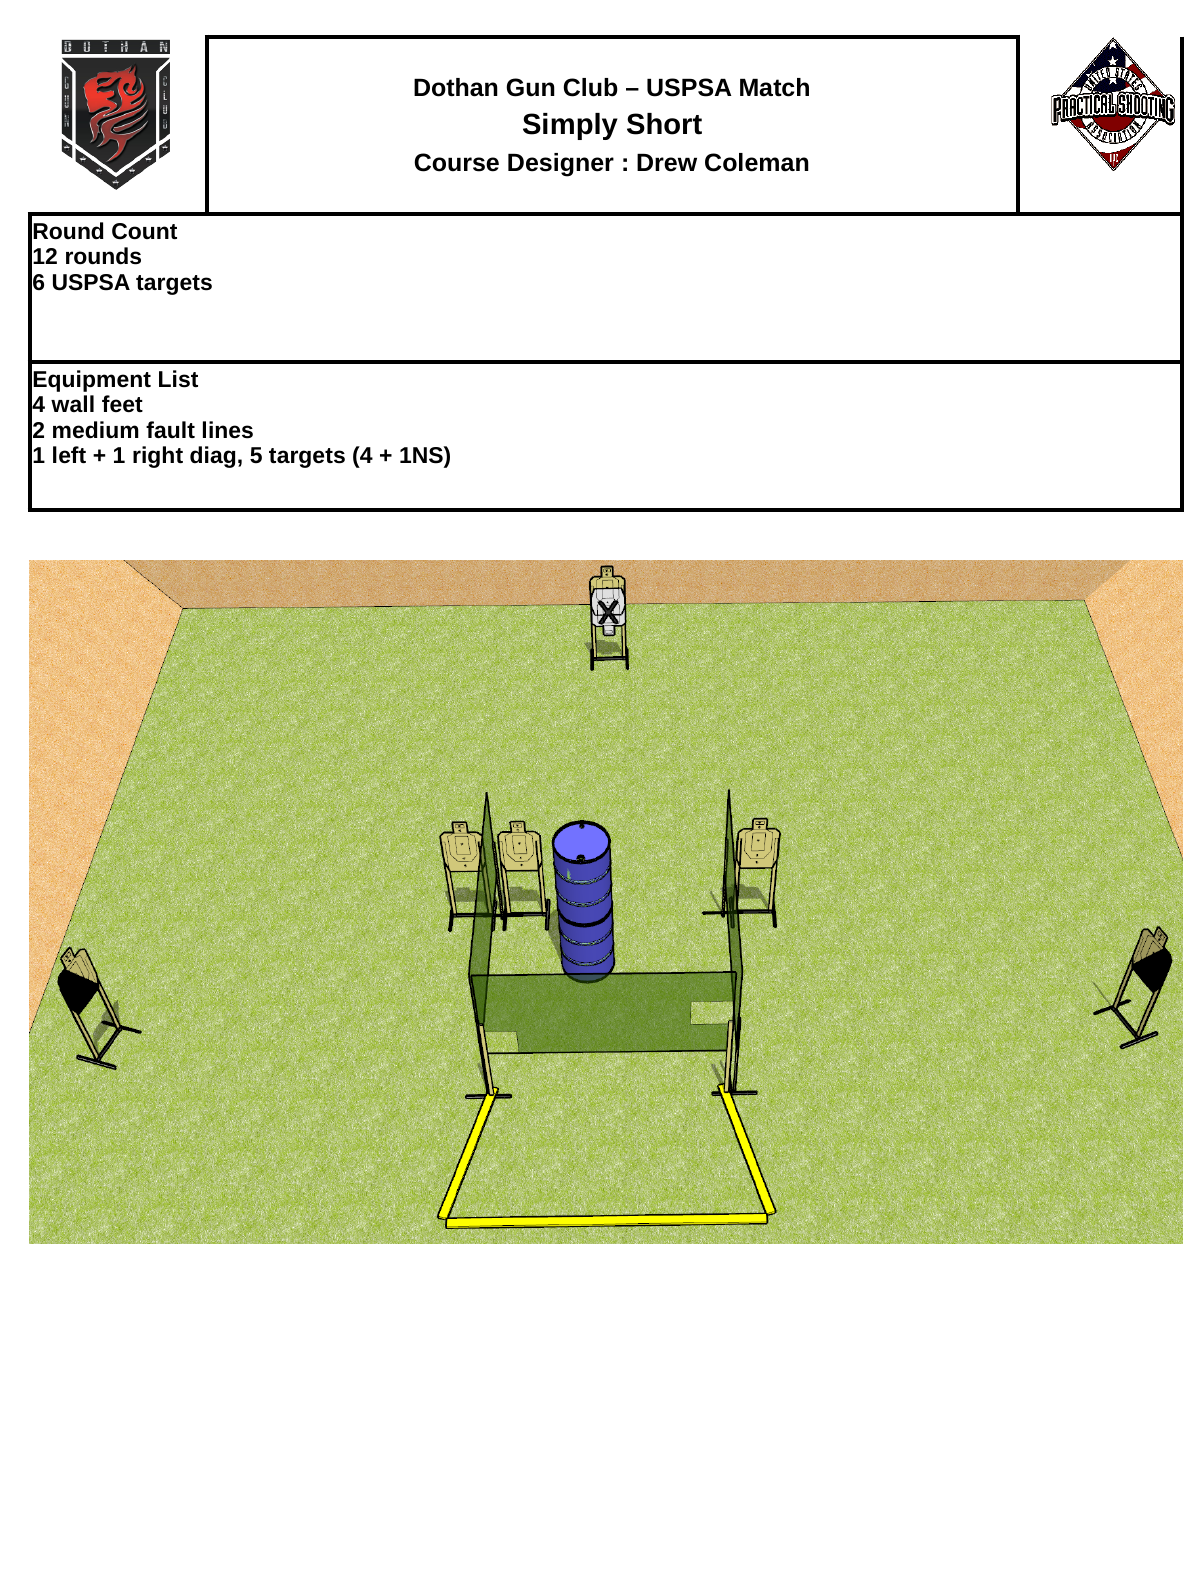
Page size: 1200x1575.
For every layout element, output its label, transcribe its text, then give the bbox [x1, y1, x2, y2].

picture [1044, 36, 1183, 175]
table_cell Equipment List 4 wall feet 2 medium fault lines 1 left + 1 right diag, 5 targets (4 + 1NS) [32, 364, 1180, 508]
table_header Dothan Gun Club – USPSA Match Simply Short Course Designer : Drew Coleman [209, 39, 1016, 212]
table_cell Round Count 12 rounds 6 USPSA targets [32, 216, 1180, 360]
table_header [30, 37, 205, 212]
picture [58, 36, 173, 193]
table_header [1020, 37, 1180, 212]
picture [29, 560, 1183, 1244]
